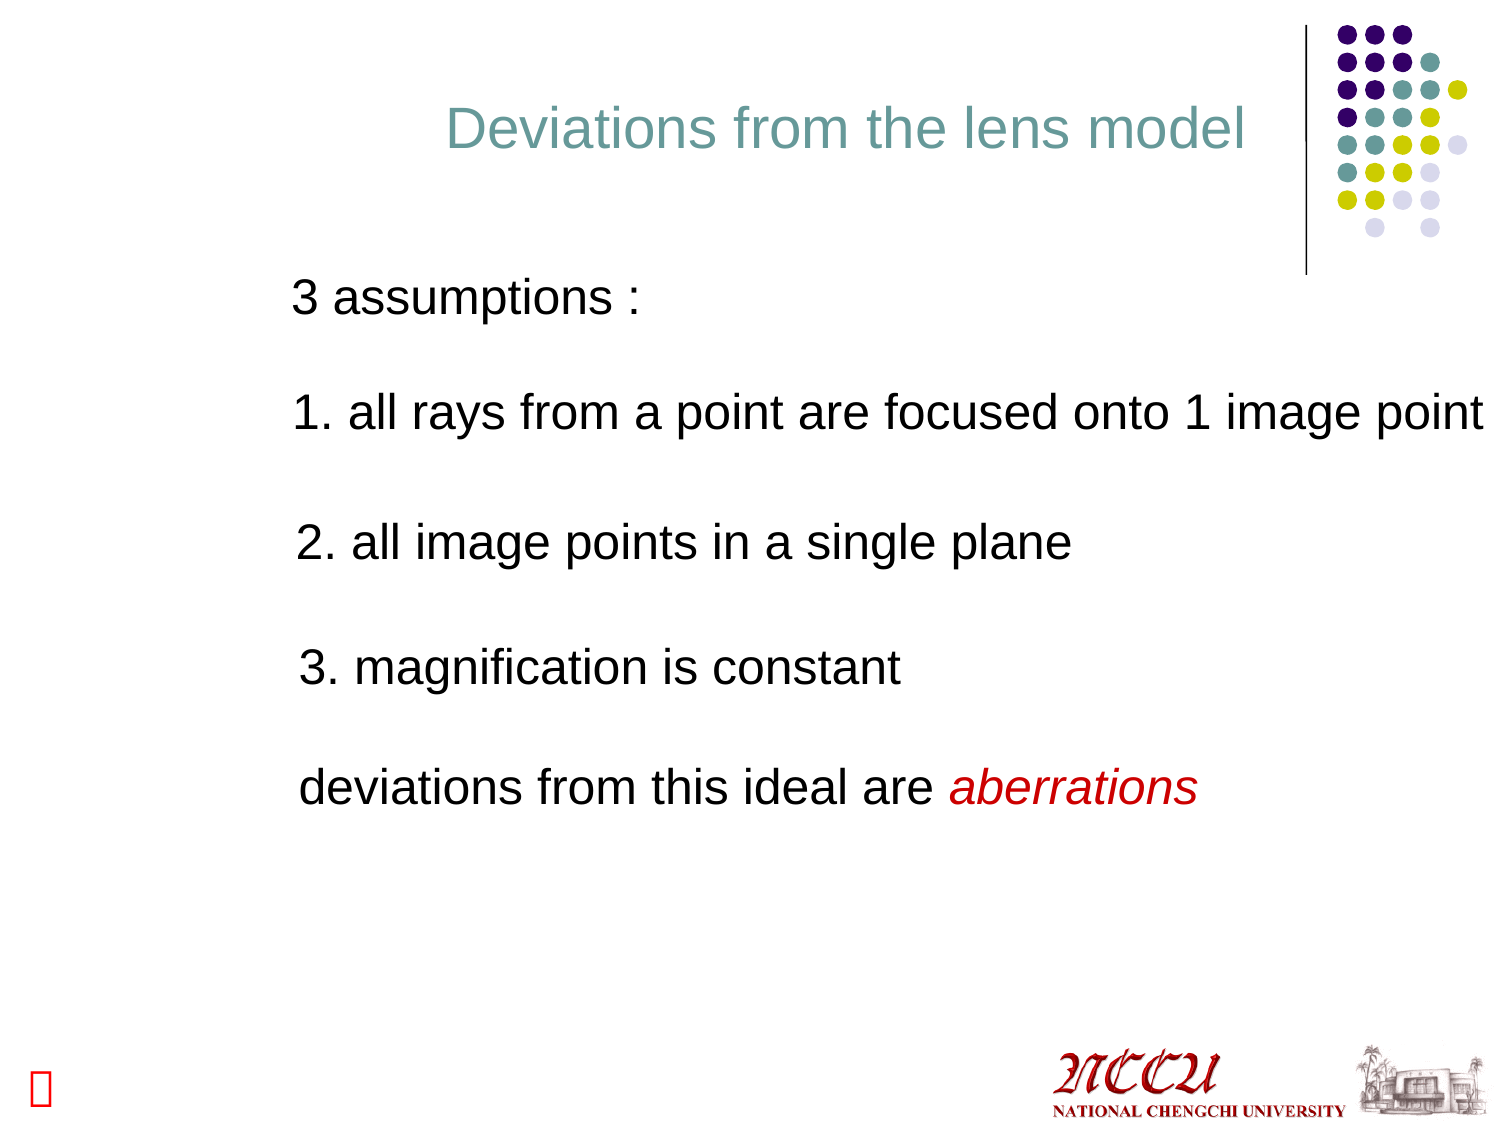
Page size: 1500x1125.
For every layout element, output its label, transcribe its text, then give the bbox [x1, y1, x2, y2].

picture [1041, 1033, 1500, 1125]
text_box 1. all rays from a point are focused onto 1 image point [277, 372, 1500, 448]
text_box Deviations from the lens model [430, 82, 1263, 168]
text_box 2. all image points in a single plane [280, 502, 1089, 578]
text_box 3 assumptions : [276, 257, 657, 333]
text_box  [11, 1050, 72, 1125]
text_box 3. magnification is constant deviations from this ideal are aberrations [283, 627, 1214, 823]
